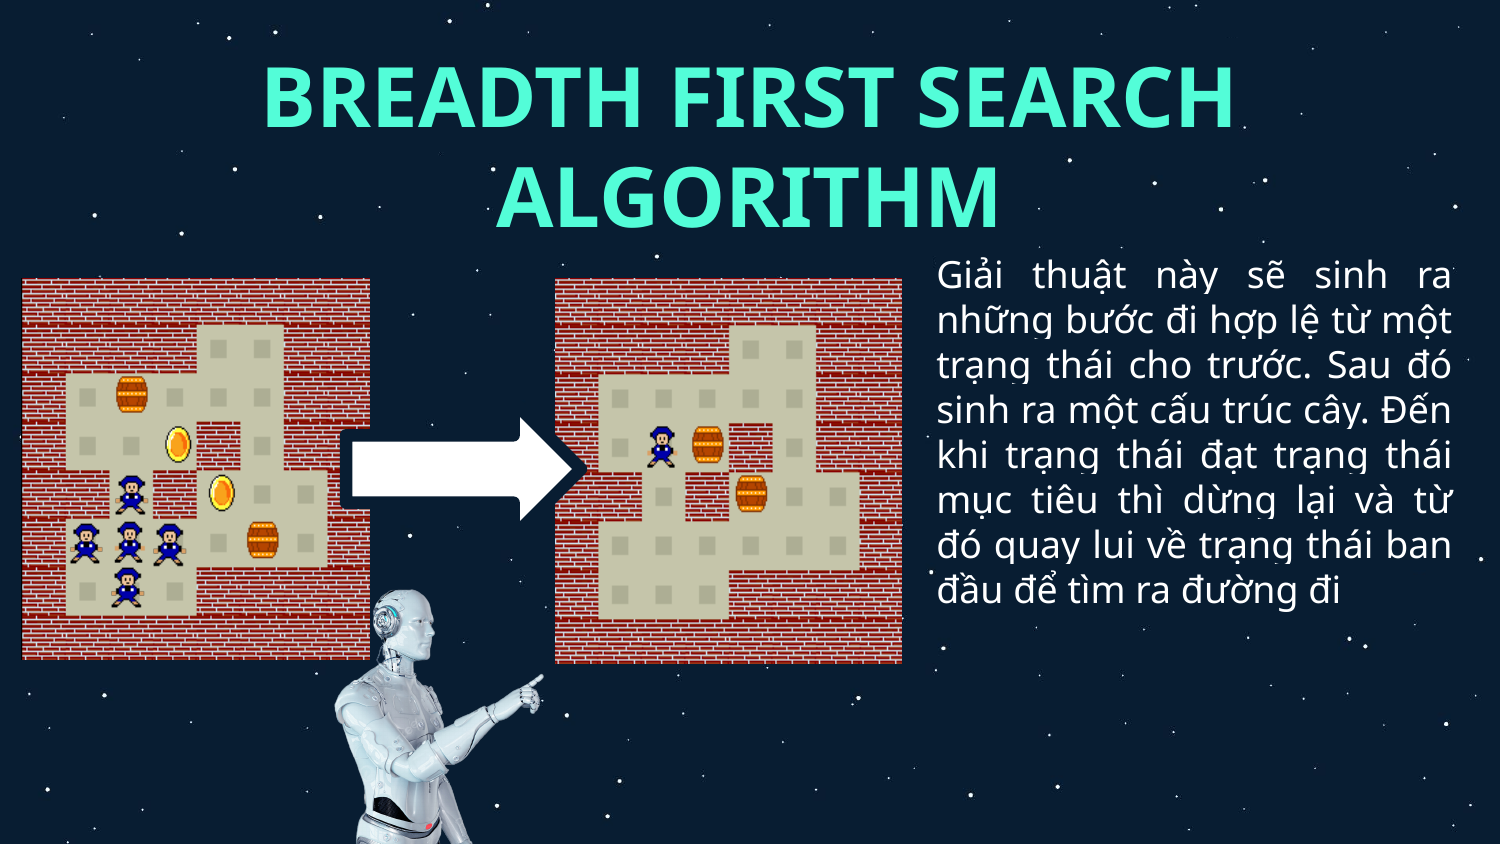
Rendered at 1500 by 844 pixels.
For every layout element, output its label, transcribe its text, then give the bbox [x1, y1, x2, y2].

picture [0, 0, 1500, 844]
title BREADTH FIRST SEARCH ALGORITHM [118, 29, 1382, 123]
text_box [375, 399, 550, 539]
text_box Giải thuật này sẽ sinh ra những bước đi hợp lệ từ một trạng thái cho trước. Sau đó sinh ra một cấu trúc cây. Đến khi trạng thái đạt trạng thái mục tiêu thì dừng lại và từ đó quay lui về trạng thái ban đầu để tìm ra đường đi [921, 236, 1468, 755]
